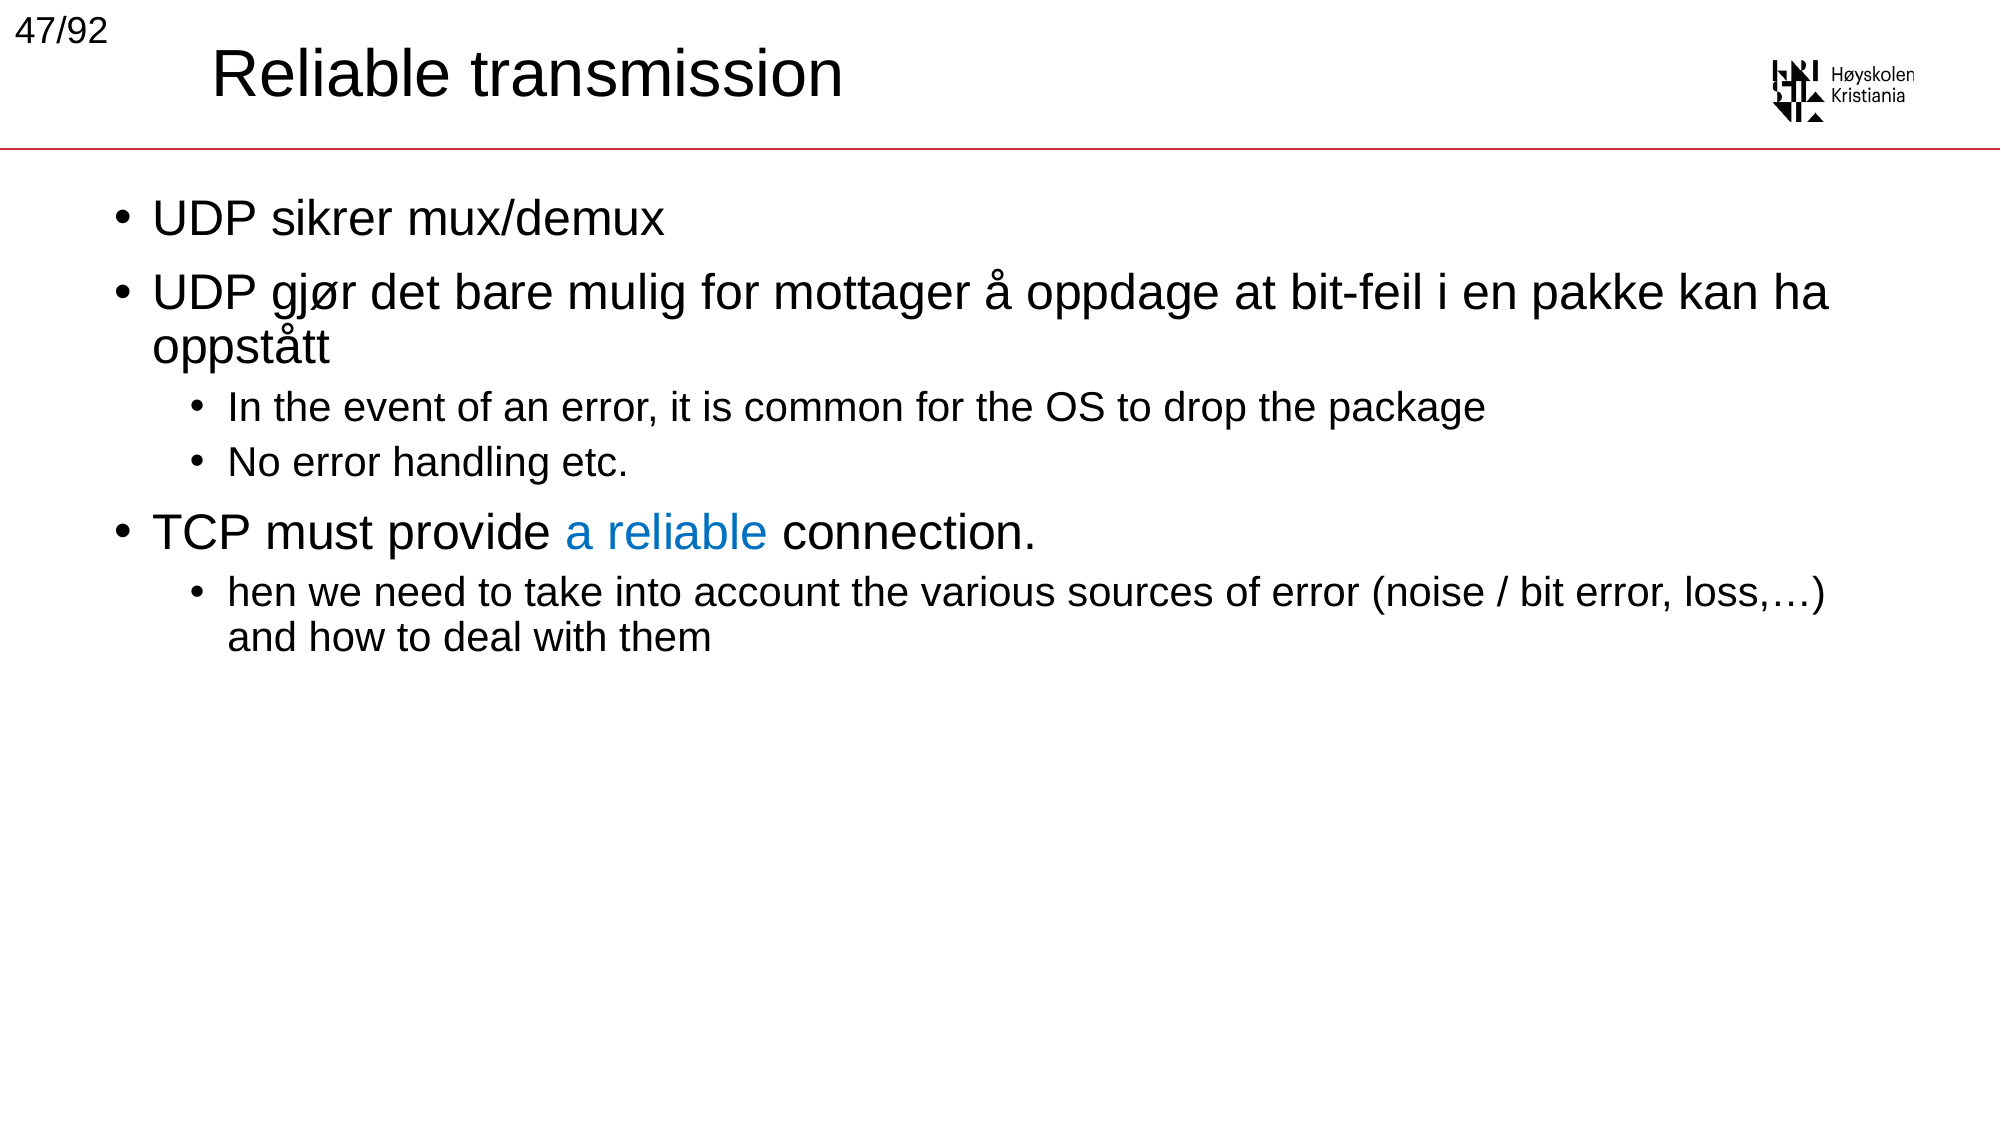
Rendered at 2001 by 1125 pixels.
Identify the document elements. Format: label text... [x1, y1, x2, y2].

slide_number 47/92 [0, 0, 208, 74]
list UDP sikrer mux/demux UDP gjør det bare mulig for mottager å oppdage at bit-feil i en pakke kan ha oppstått In the event of an error, it is common for the OS to drop the package No error handling etc. TCP must provide a reliable connection. hen we need to take into account the various sources of error (noise / bit error, loss,…) and how to deal with them [99, 184, 1900, 1047]
title Reliable transmission [196, 30, 1961, 135]
